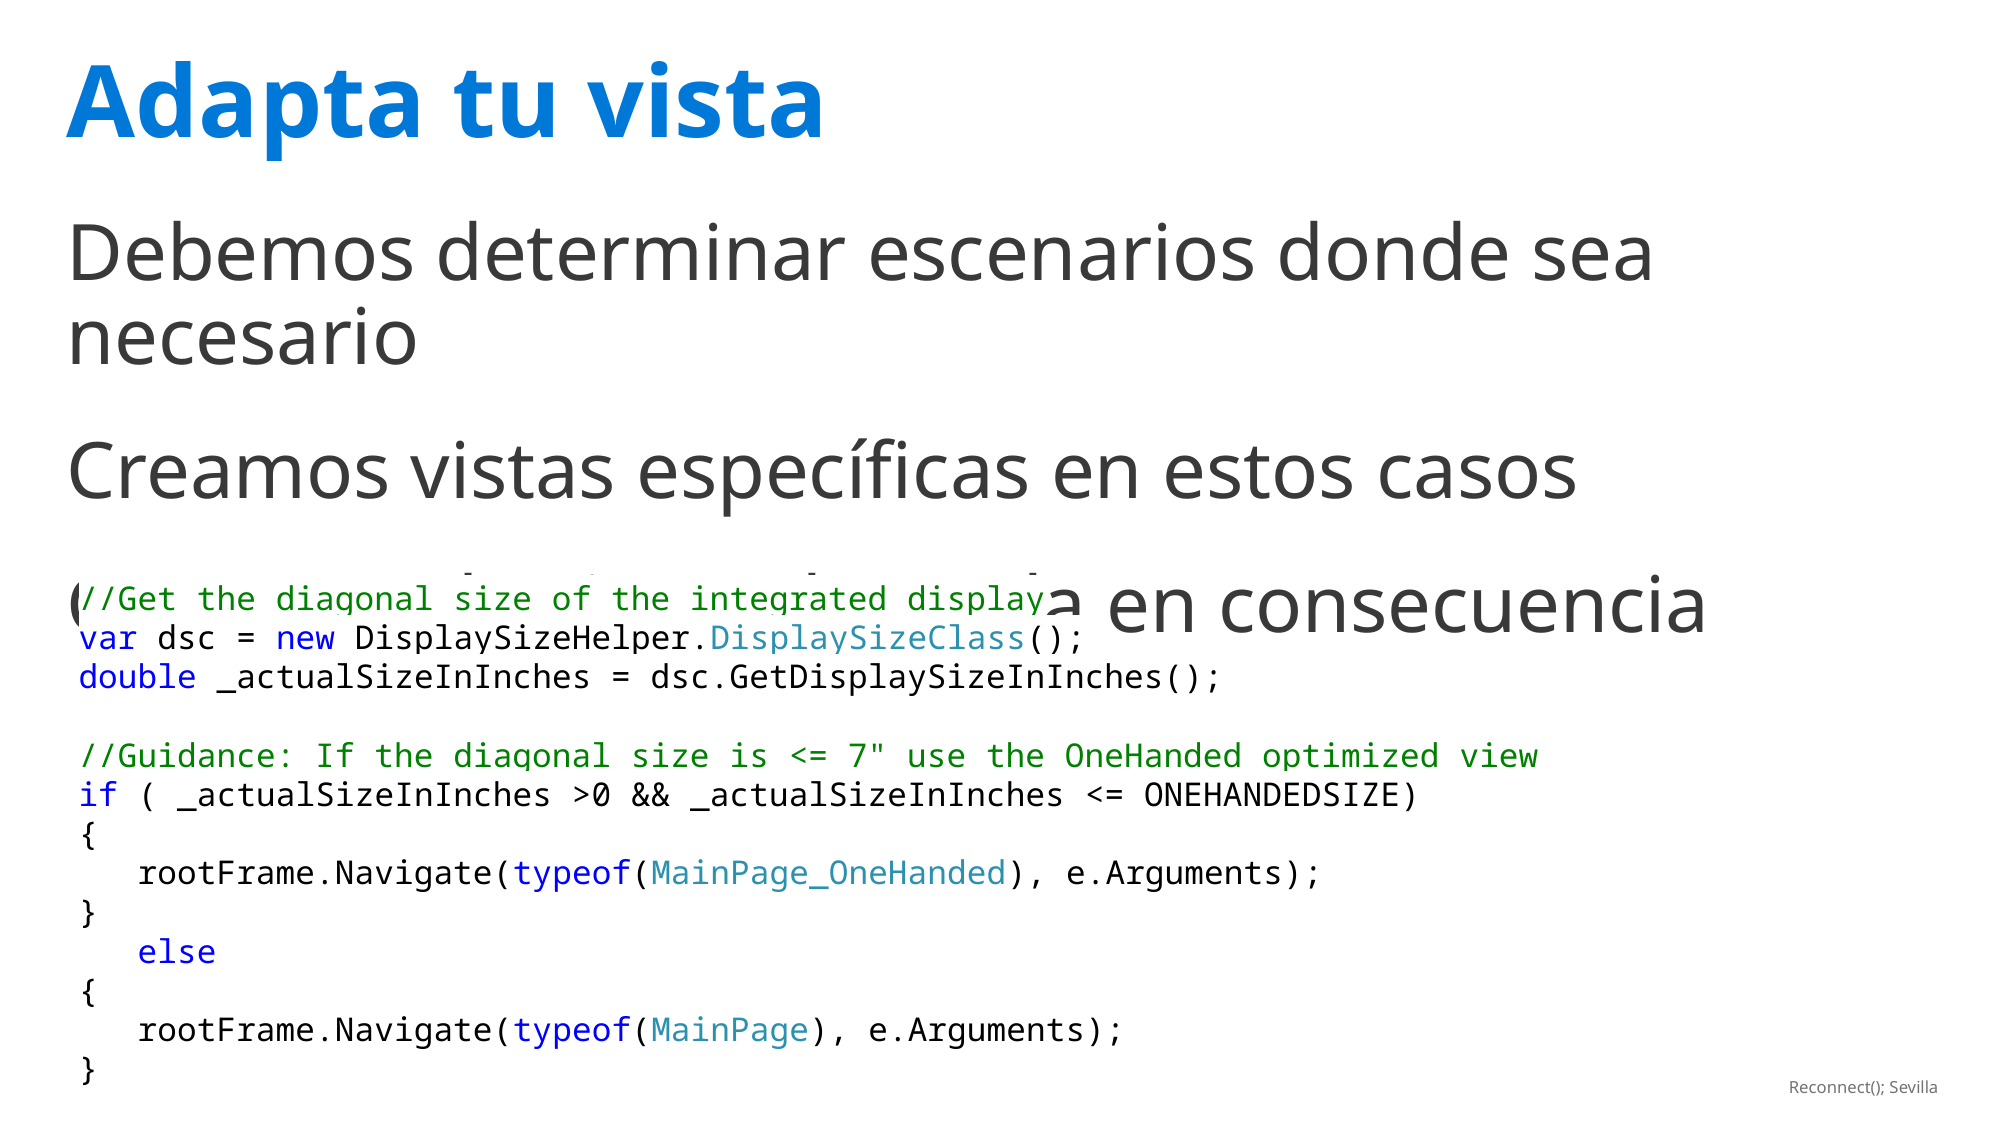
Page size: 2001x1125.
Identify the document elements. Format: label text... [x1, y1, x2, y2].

text_box //Get the diagonal size of the integrated display var dsc = new DisplaySizeHelper.DisplaySizeClass(); double _actualSizeInInches = dsc.GetDisplaySizeInInches(); //Guidance: If the diagonal size is <= 7" use the OneHanded optimized view if ( _actualSizeInInches >0 && _actualSizeInInches <= ONEHANDEDSIZE) { rootFrame.Navigate(typeof(MainPage_OneHanded), e.Arguments); } else { rootFrame.Navigate(typeof(MainPage), e.Arguments); } [63, 570, 1849, 1095]
title Adapta tu vista [44, 33, 1956, 195]
list Debemos determinar escenarios donde sea necesario Creamos vistas específicas en estos casos Cargamos la vista adecuada en consecuencia [44, 195, 1956, 723]
